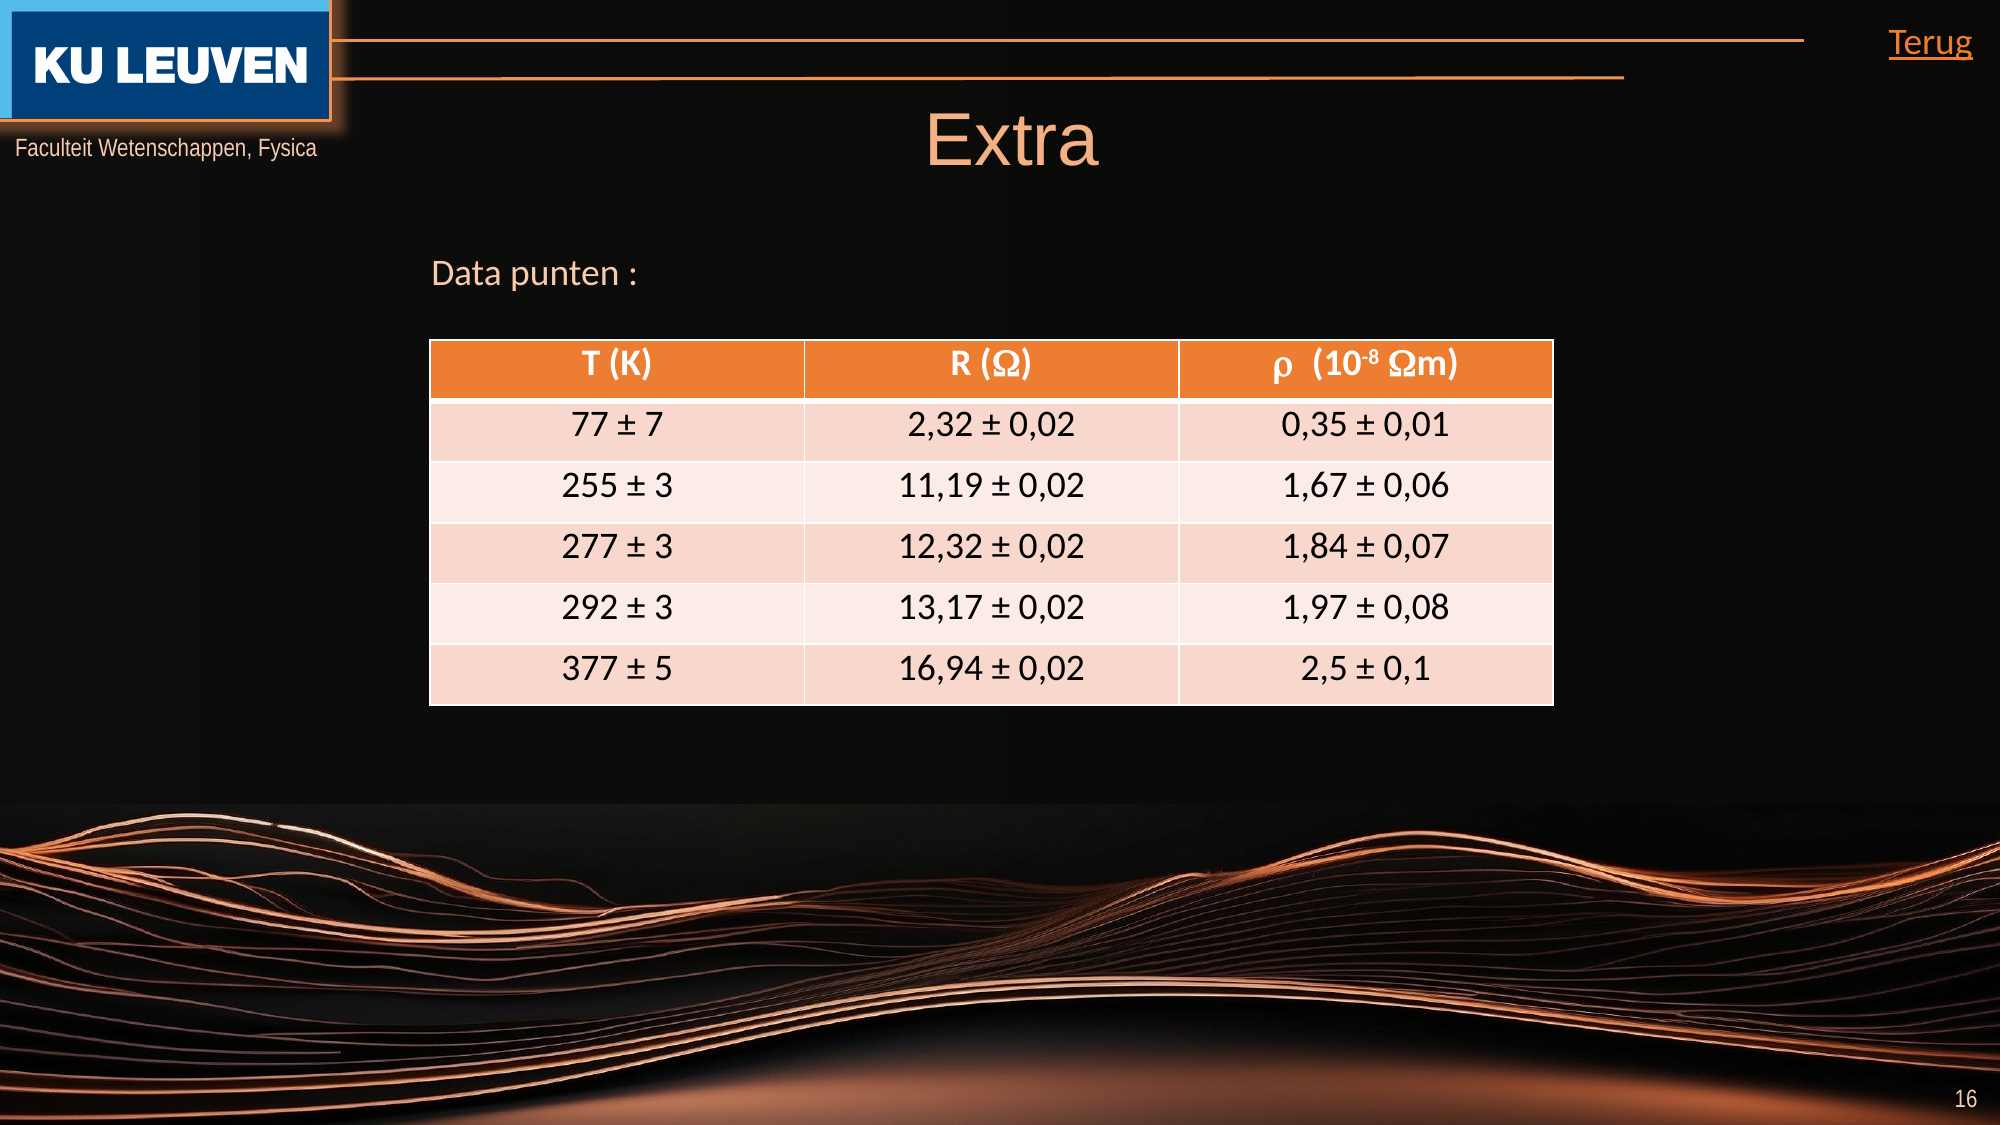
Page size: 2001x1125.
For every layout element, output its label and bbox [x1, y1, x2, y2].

text_box [0, 0, 1805, 119]
text_box [0, 0, 2000, 1125]
